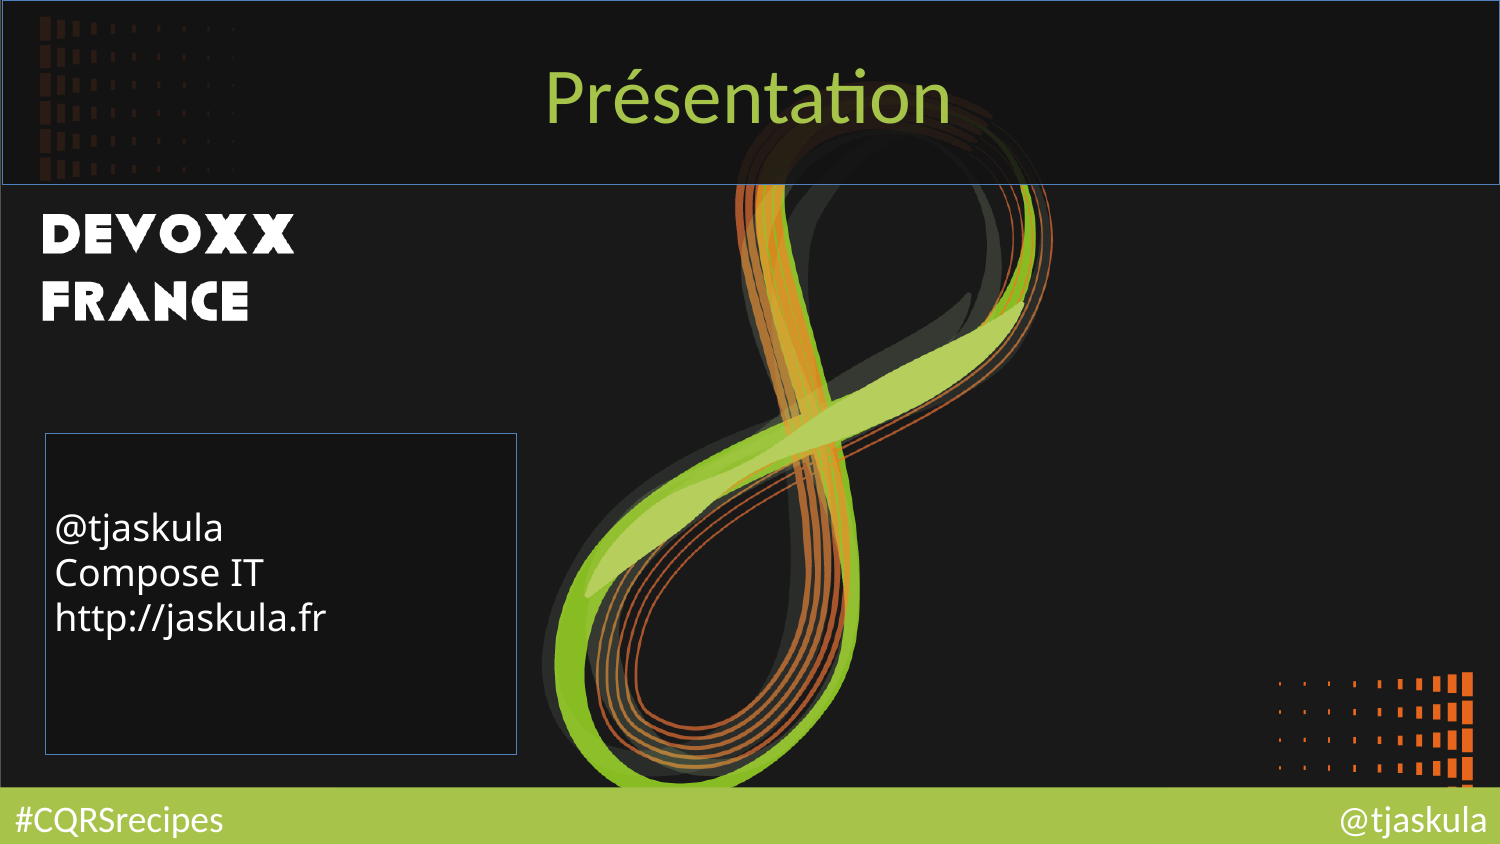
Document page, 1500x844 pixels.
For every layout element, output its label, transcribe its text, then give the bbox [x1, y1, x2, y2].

title Présentation [2, 0, 1500, 185]
text_box @tjaskula [1165, 787, 1500, 844]
list @tjaskula Compose IT http://jaskula.fr [45, 433, 517, 755]
picture [0, 0, 1500, 787]
text_box #CQRSrecipes [0, 787, 338, 844]
